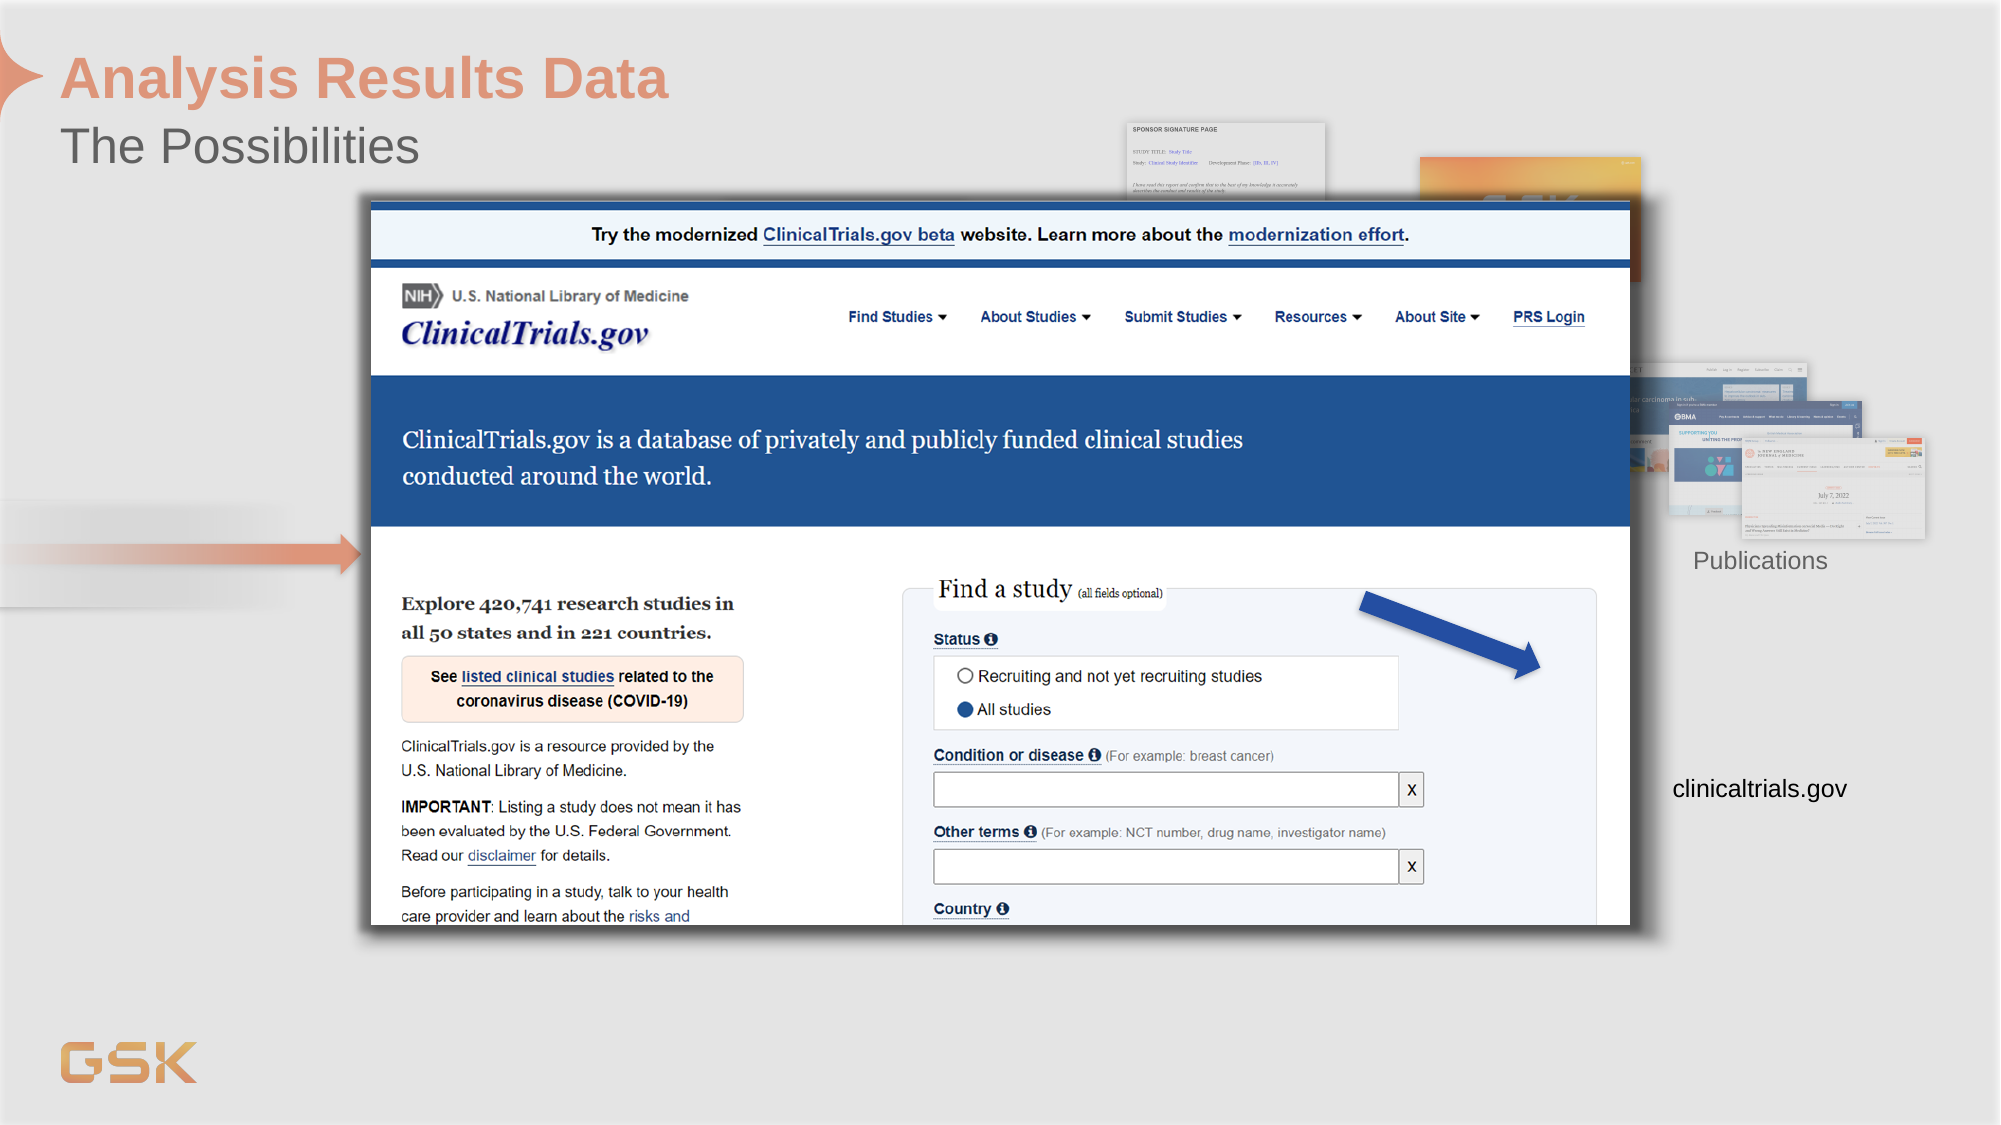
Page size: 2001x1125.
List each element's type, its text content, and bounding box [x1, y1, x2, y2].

text_box clinicaltrials.gov [1656, 765, 1867, 811]
picture [347, 123, 1925, 944]
text_box [0, 0, 2000, 1125]
